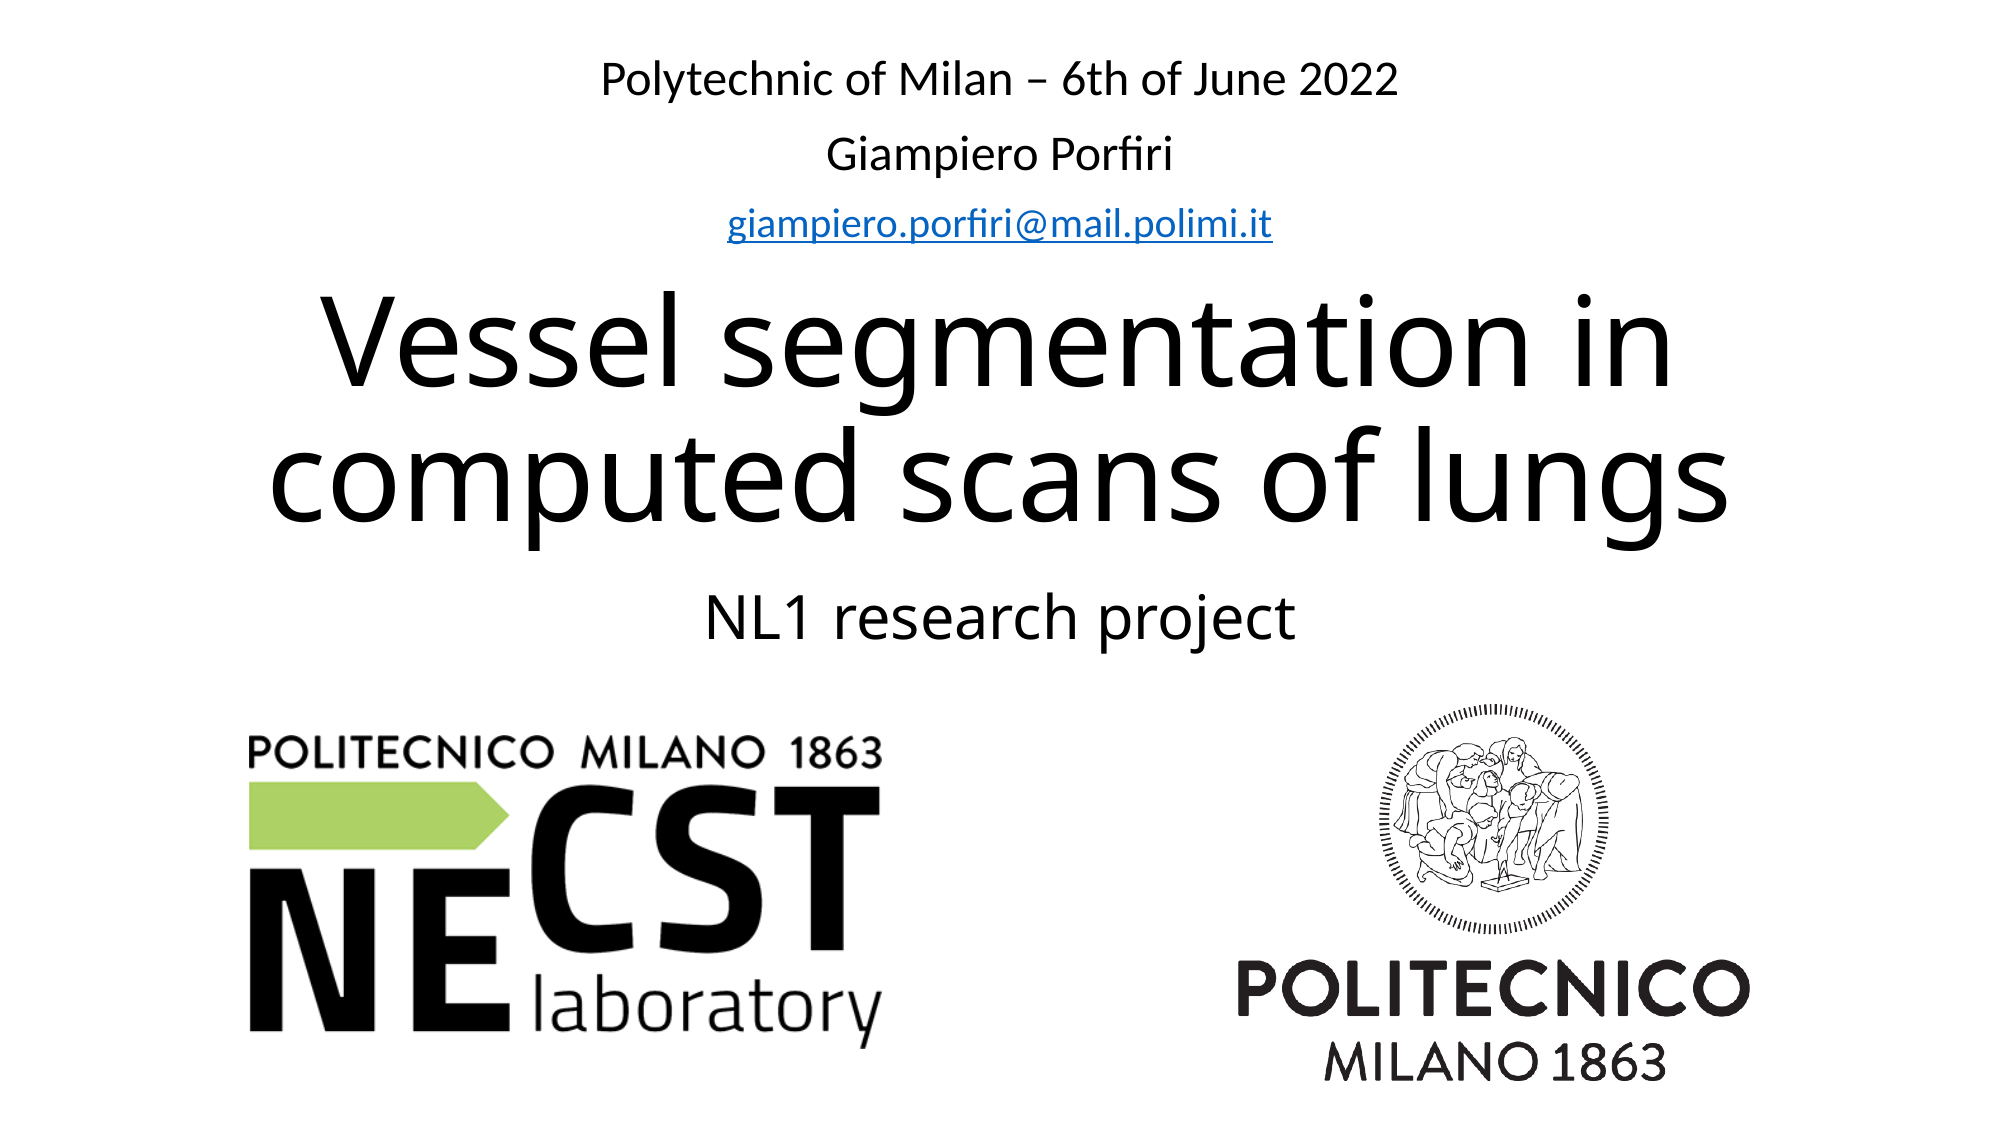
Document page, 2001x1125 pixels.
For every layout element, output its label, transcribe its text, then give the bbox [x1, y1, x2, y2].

picture [1238, 704, 1750, 1081]
picture [249, 735, 882, 1049]
text_box NL1 research project [652, 579, 1348, 661]
subtitle Polytechnic of Milan – 6th of June 2022 Giampiero Porfiri giampiero.porfiri@mail.polimi.it [249, 44, 1750, 257]
title Vessel segmentation in computed scans of lungs [103, 284, 1897, 556]
